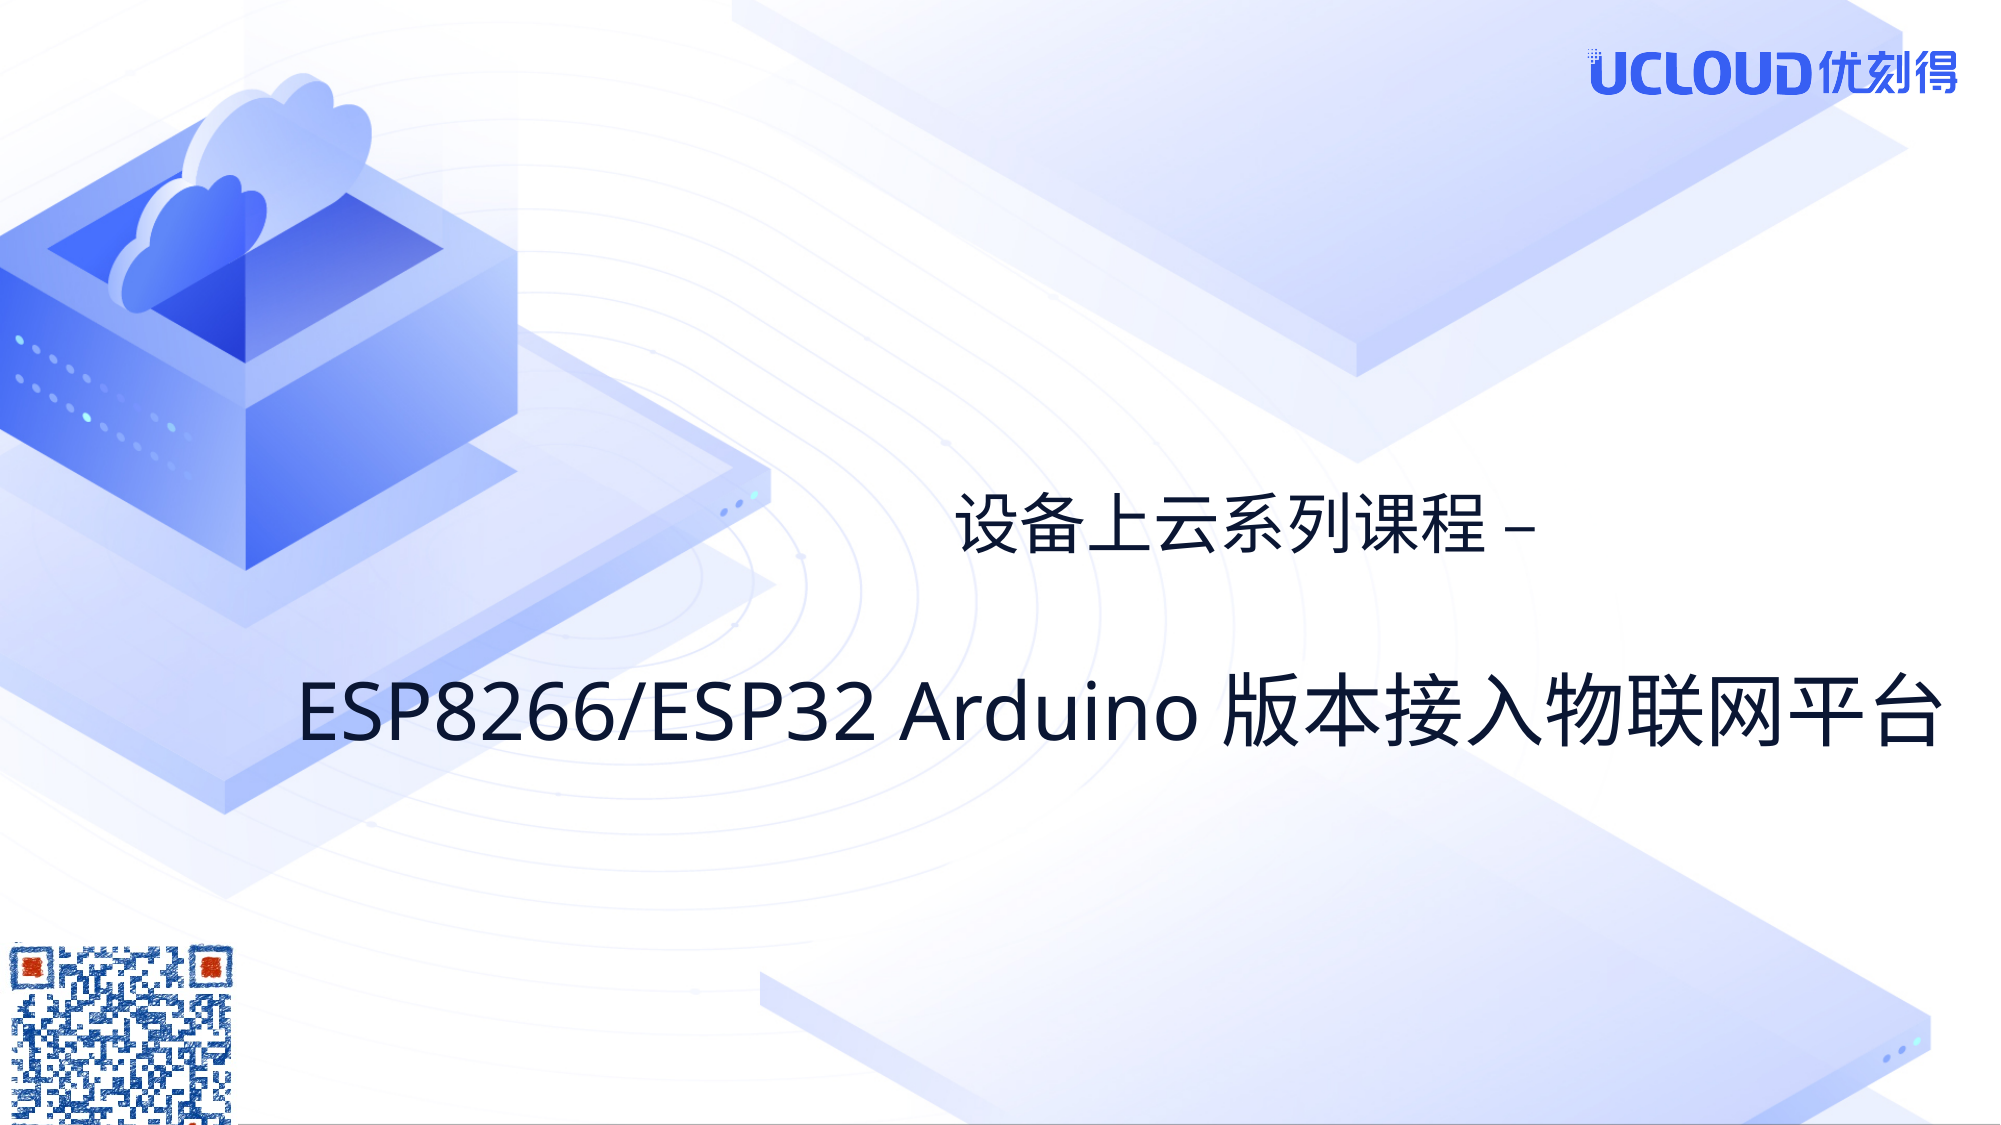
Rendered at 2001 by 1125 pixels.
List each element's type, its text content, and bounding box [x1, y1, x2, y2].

text_box 设备上云系列课程 – [179, 447, 1568, 598]
title ESP8266/ESP32 Arduino版本接入物联网平台 [265, 633, 1964, 784]
picture [0, 0, 2000, 1125]
